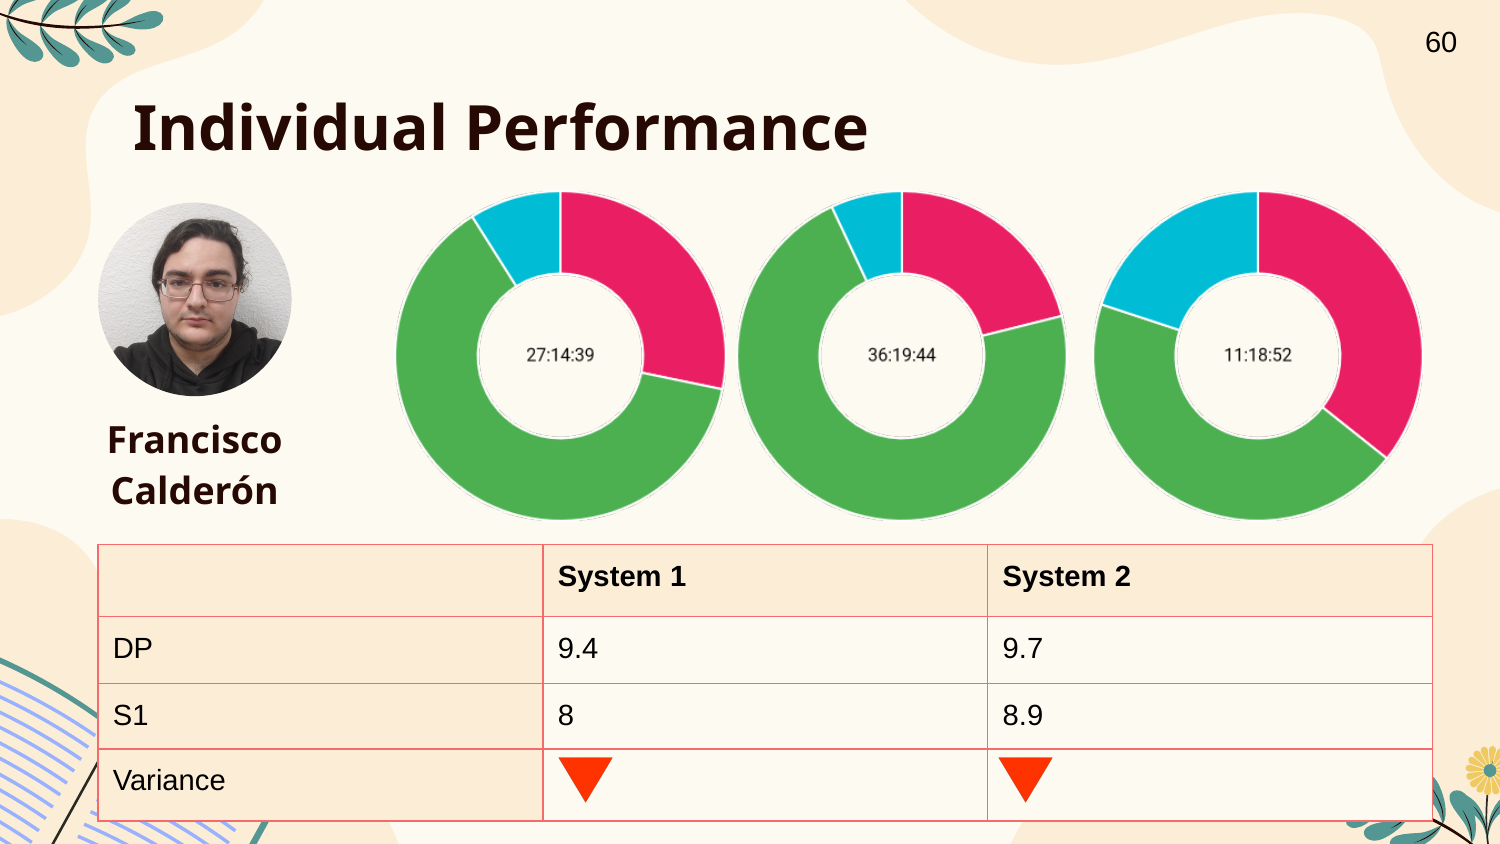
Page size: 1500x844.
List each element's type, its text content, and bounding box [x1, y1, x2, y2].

slide_number ‹#› [1410, 8, 1500, 73]
table_header System 1 [544, 545, 987, 616]
table_cell S1 [99, 684, 542, 748]
table_cell 9.7 [988, 617, 1432, 683]
table_cell 8.9 [988, 684, 1432, 748]
table_cell 8 [544, 684, 987, 748]
table_cell [988, 750, 1432, 820]
table_cell 9.4 [544, 617, 987, 683]
subtitle Francisco Calderón [4, 458, 386, 528]
picture [997, 755, 1054, 804]
picture [394, 189, 727, 522]
picture [1092, 189, 1425, 522]
table_cell DP [99, 617, 542, 683]
table_header [99, 545, 542, 616]
title Individual Performance [118, 72, 1382, 167]
table_header System 2 [988, 545, 1432, 616]
picture [735, 189, 1068, 522]
table_cell Variance [99, 750, 542, 820]
table_cell [544, 750, 987, 820]
picture [97, 202, 292, 397]
picture [556, 755, 614, 804]
